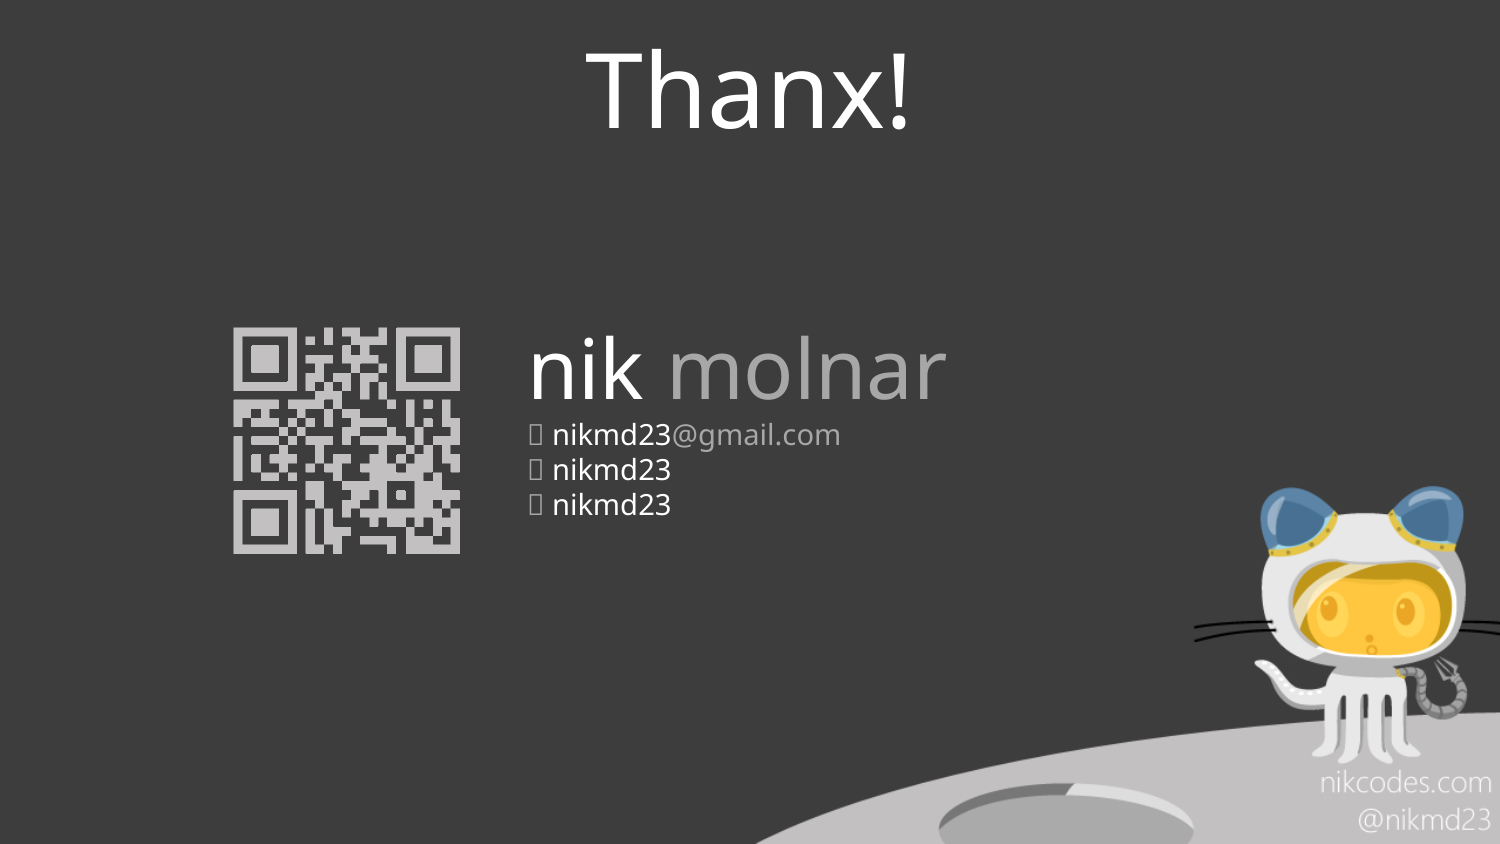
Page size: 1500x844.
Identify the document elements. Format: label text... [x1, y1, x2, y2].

title Thanx! [0, 0, 1500, 178]
picture [0, 178, 1500, 844]
text_box nik molnar  nikmd23@gmail.com  nikmd23  nikmd23 [512, 309, 964, 569]
